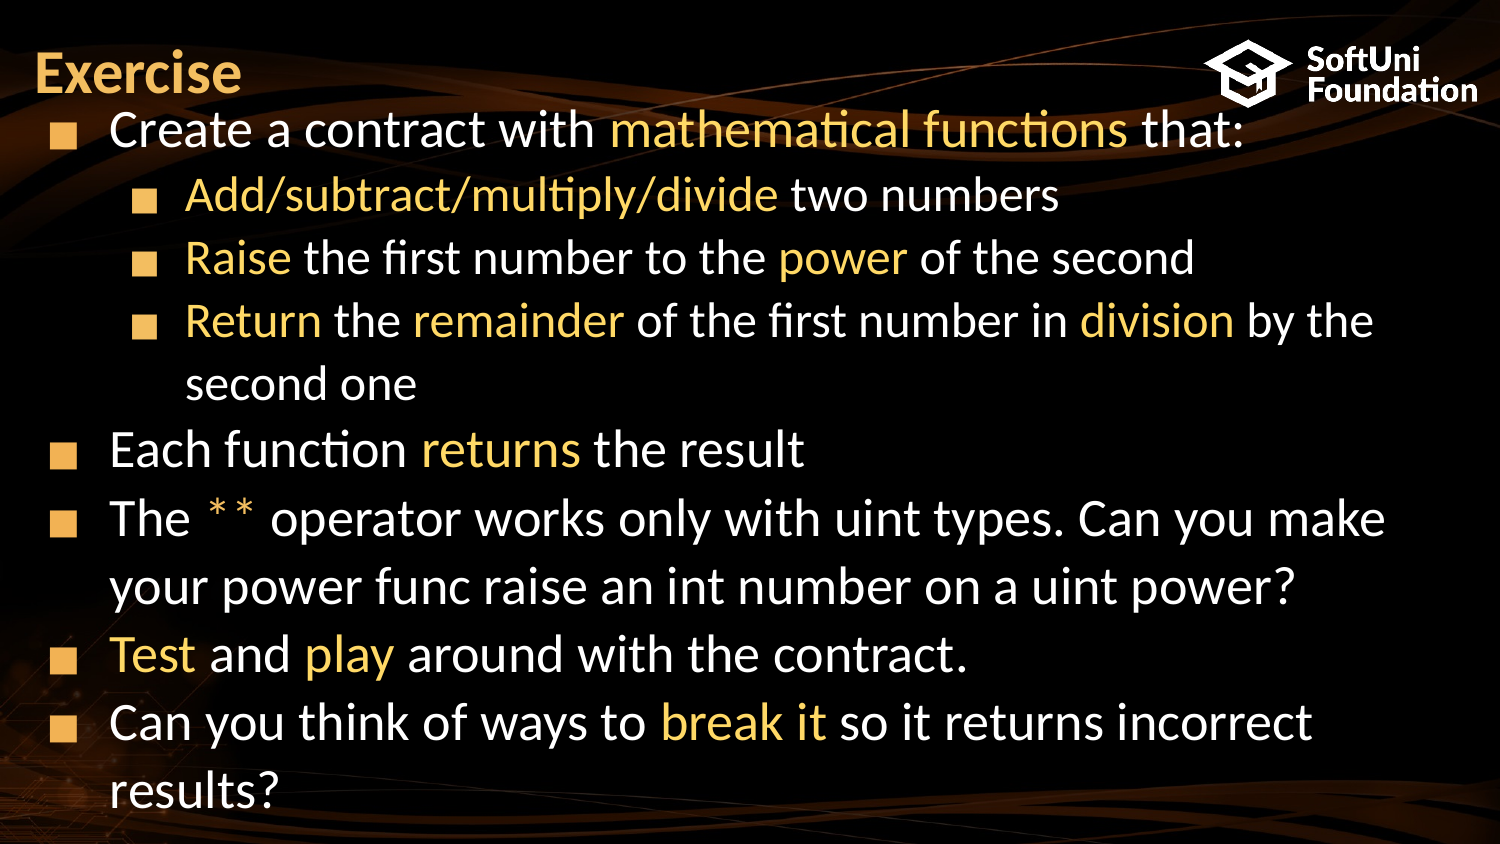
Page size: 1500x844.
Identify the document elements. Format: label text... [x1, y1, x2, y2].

picture [0, 0, 1500, 844]
title Exercise [23, 4, 1202, 142]
list Create a contract with mathematical functions that: Add/subtract/multiply/divide two numbers Raise the first number to the power of the second Return the remainder of the first number in division by the second one Each function returns the result The ** operator works only with uint types. Can you make your power func raise an int number on a uint power? Test and play around with the contract. Can you think of ways to break it so it returns incorrect results? [23, 79, 1477, 765]
